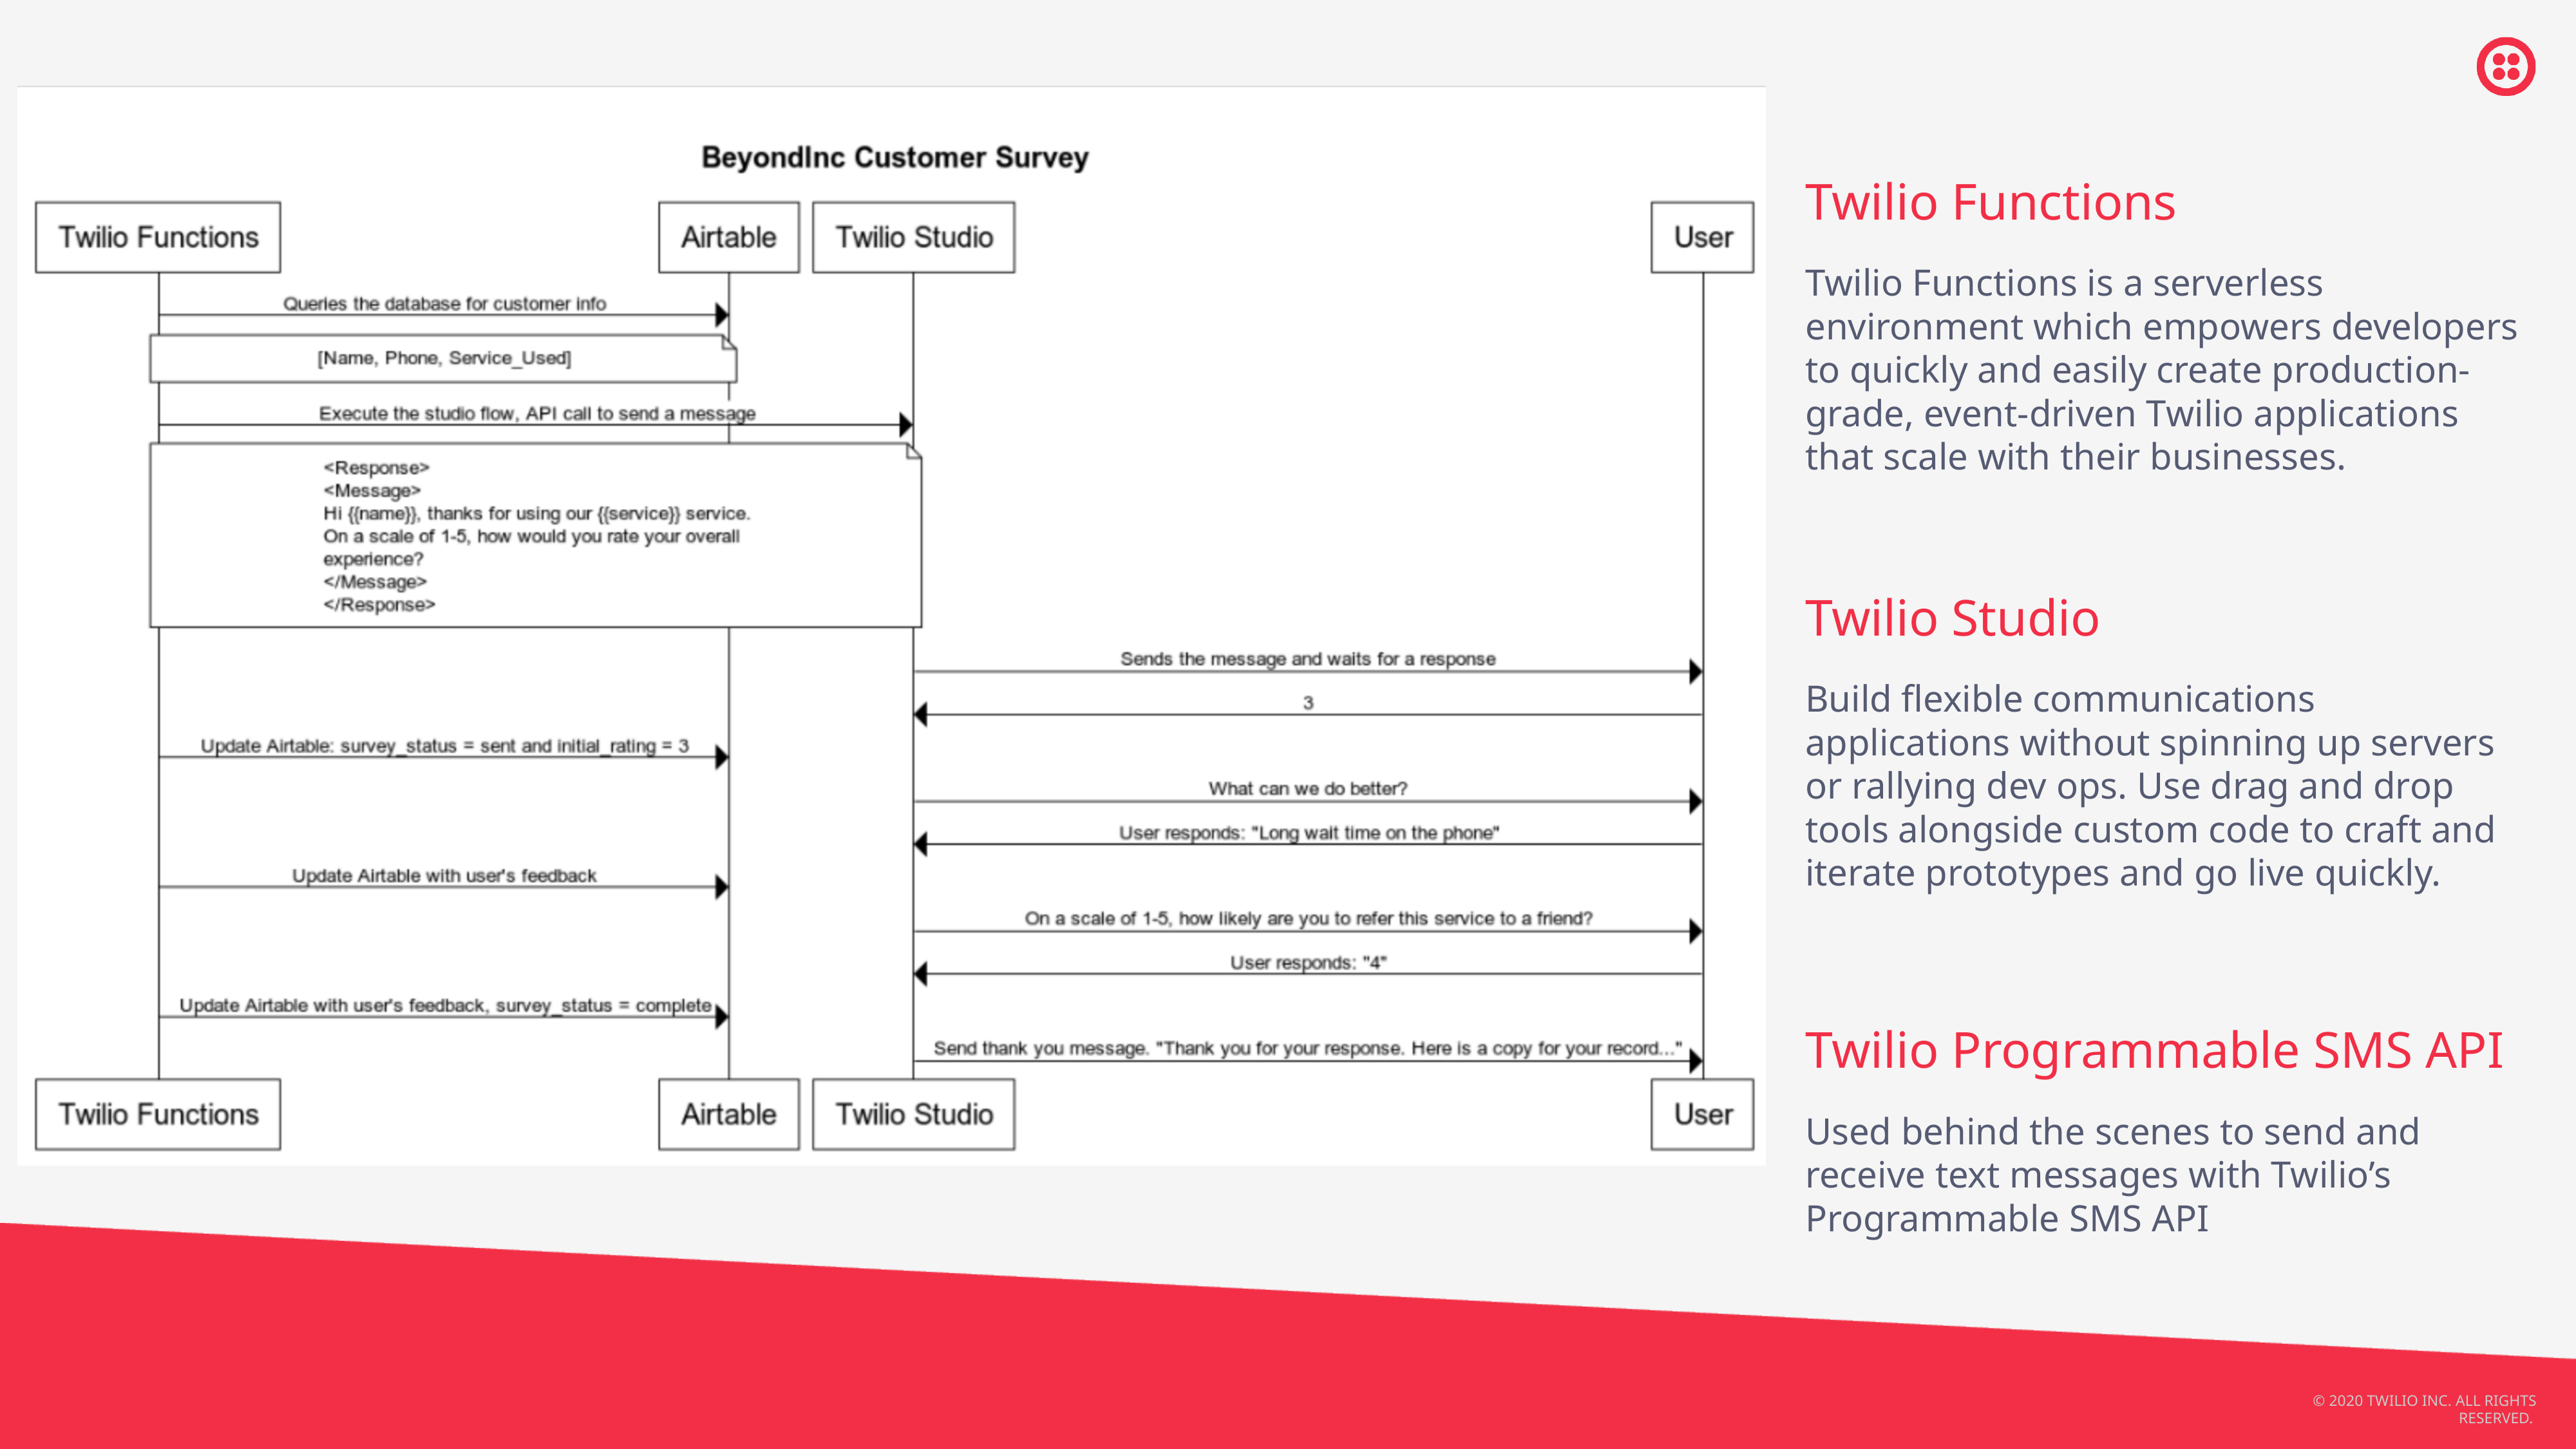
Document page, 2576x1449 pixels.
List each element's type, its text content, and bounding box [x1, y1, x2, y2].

subtitle Twilio Programmable SMS API [1779, 992, 2550, 1082]
subtitle Twilio Functions is a serverless environment which empowers developers to quickly and easily create production-grade, event-driven Twilio applications that scale with their businesses. [1779, 234, 2550, 495]
subtitle Twilio Studio [1779, 560, 2550, 650]
picture [0, 1223, 2576, 1449]
subtitle Used behind the scenes to send and receive text messages with Twilio’s Programmable SMS API [1779, 1082, 2550, 1189]
subtitle Build flexible communications applications without spinning up servers or rallying dev ops. Use drag and drop tools alongside custom code to craft and iterate prototypes and go live quickly. [1779, 650, 2550, 952]
subtitle Twilio Functions [1779, 144, 2550, 234]
picture [17, 86, 1766, 1166]
picture [2472, 30, 2541, 101]
